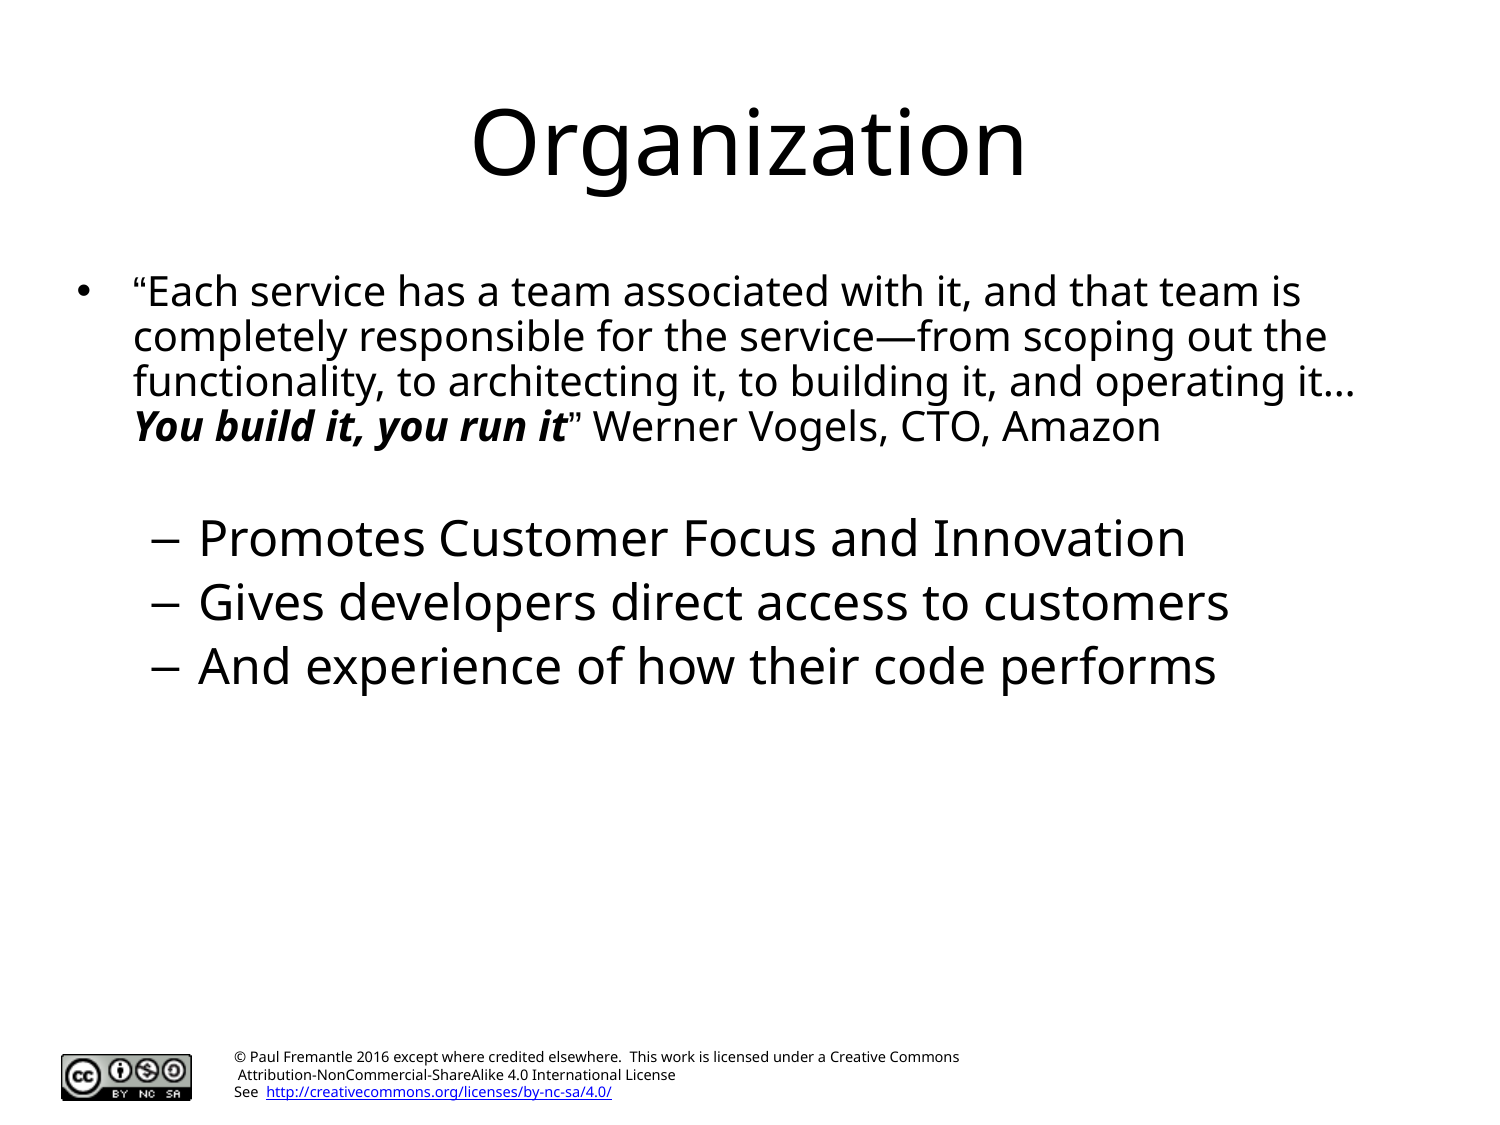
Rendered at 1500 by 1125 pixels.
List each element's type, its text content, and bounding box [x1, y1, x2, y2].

picture [61, 1054, 192, 1101]
title Organization [75, 45, 1425, 233]
list “Each service has a team associated with it, and that team is completely responsible for the service—from scoping out the functionality, to architecting it, to building it, and operating it… You build it, you run it” Werner Vogels, CTO, Amazon Promotes Customer Focus and Innovation Gives developers direct access to customers And experience of how their code performs [61, 262, 1412, 1005]
